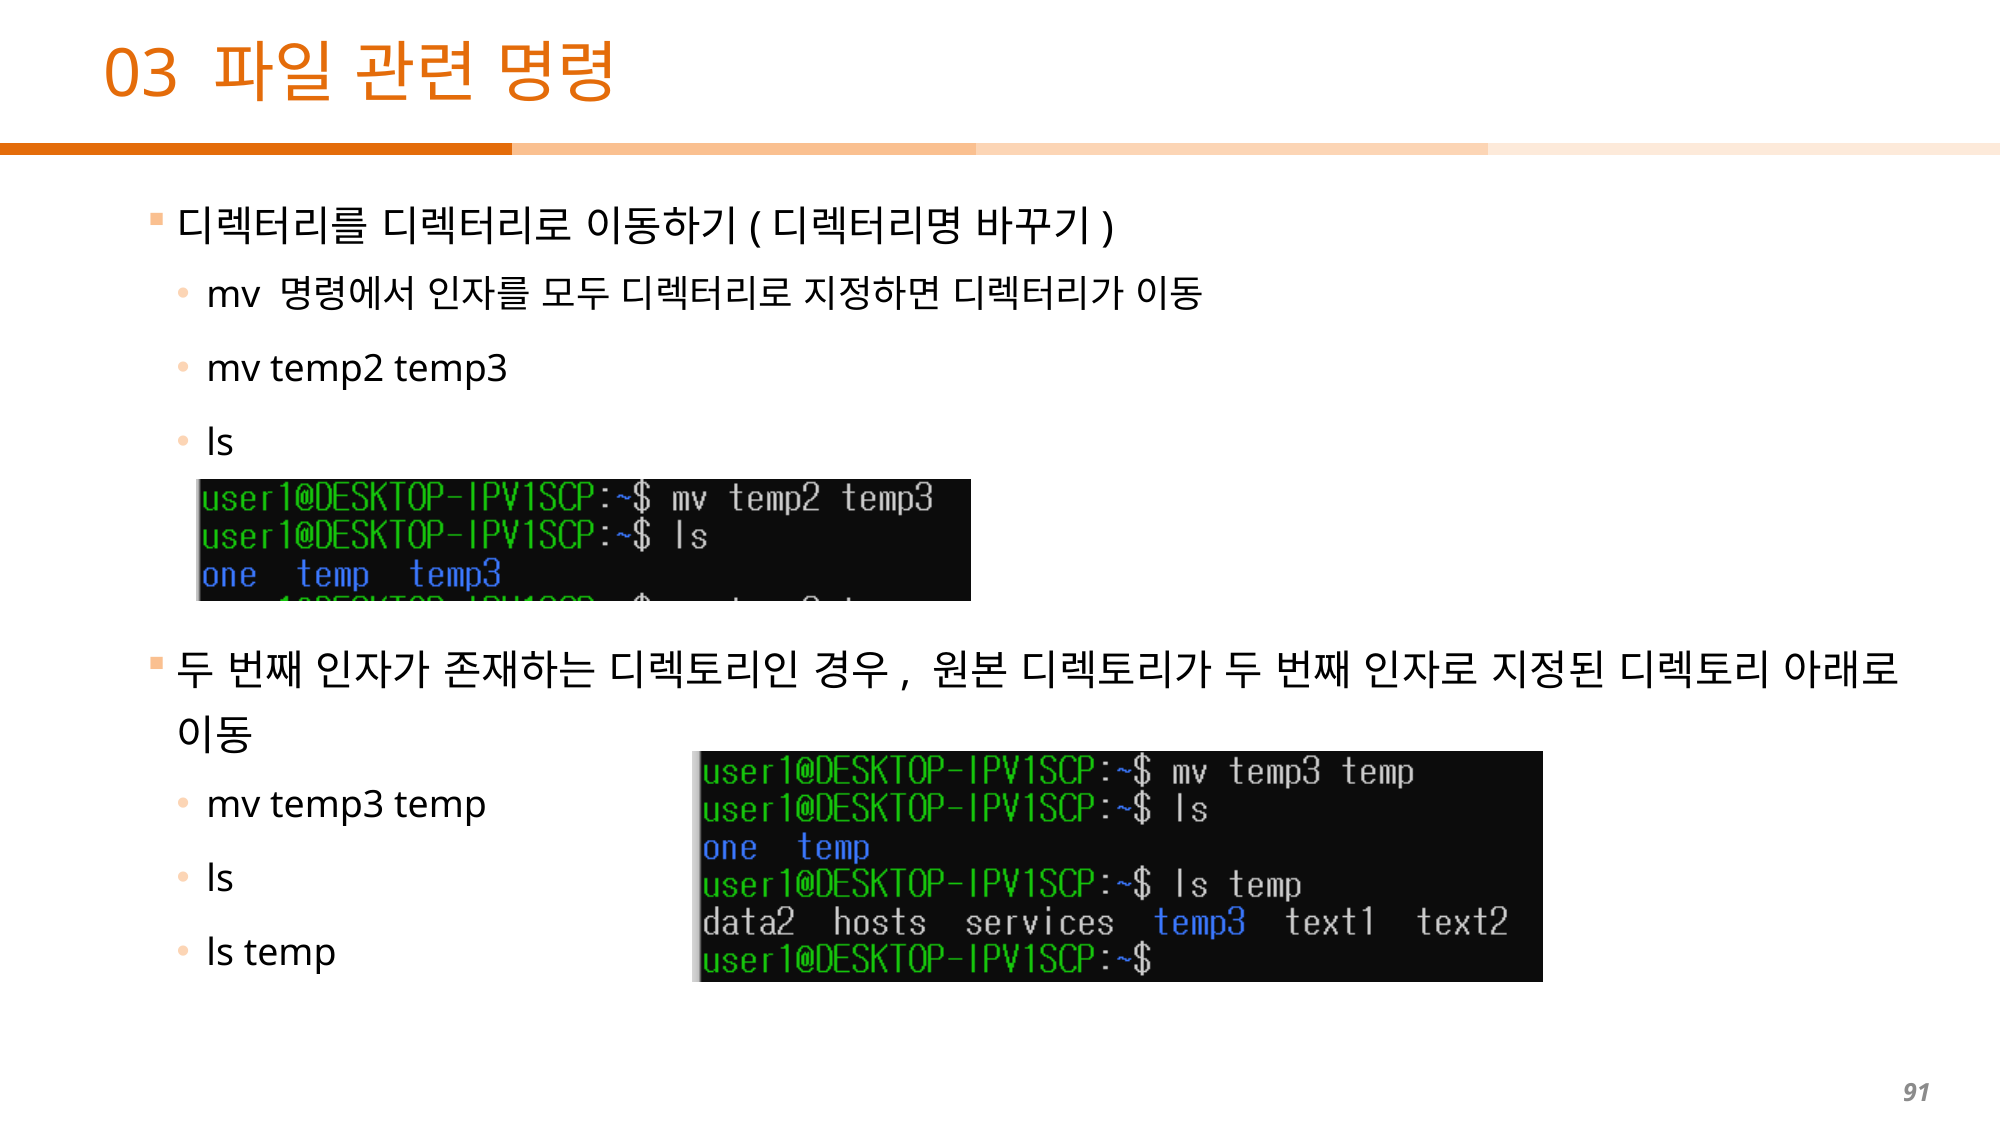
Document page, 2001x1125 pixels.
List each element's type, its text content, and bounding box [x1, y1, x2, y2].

title 03 파일 관련 명령 [88, 18, 1920, 122]
picture [196, 479, 971, 601]
list 디렉터리를 디렉터리로 이동하기(디렉터리명 바꾸기) mv 명령에서 인자를 모두 디렉터리로 지정하면 디렉터리가 이동 mv temp2 temp3 ls 두 번째 인자가 존재하는 디렉토리인 경우, 원본 디렉토리가 두 번째 인자로 지정된 디렉토리 아래로 이동 mv temp3 temp ls ls temp [88, 176, 1920, 1083]
picture [692, 751, 1544, 982]
